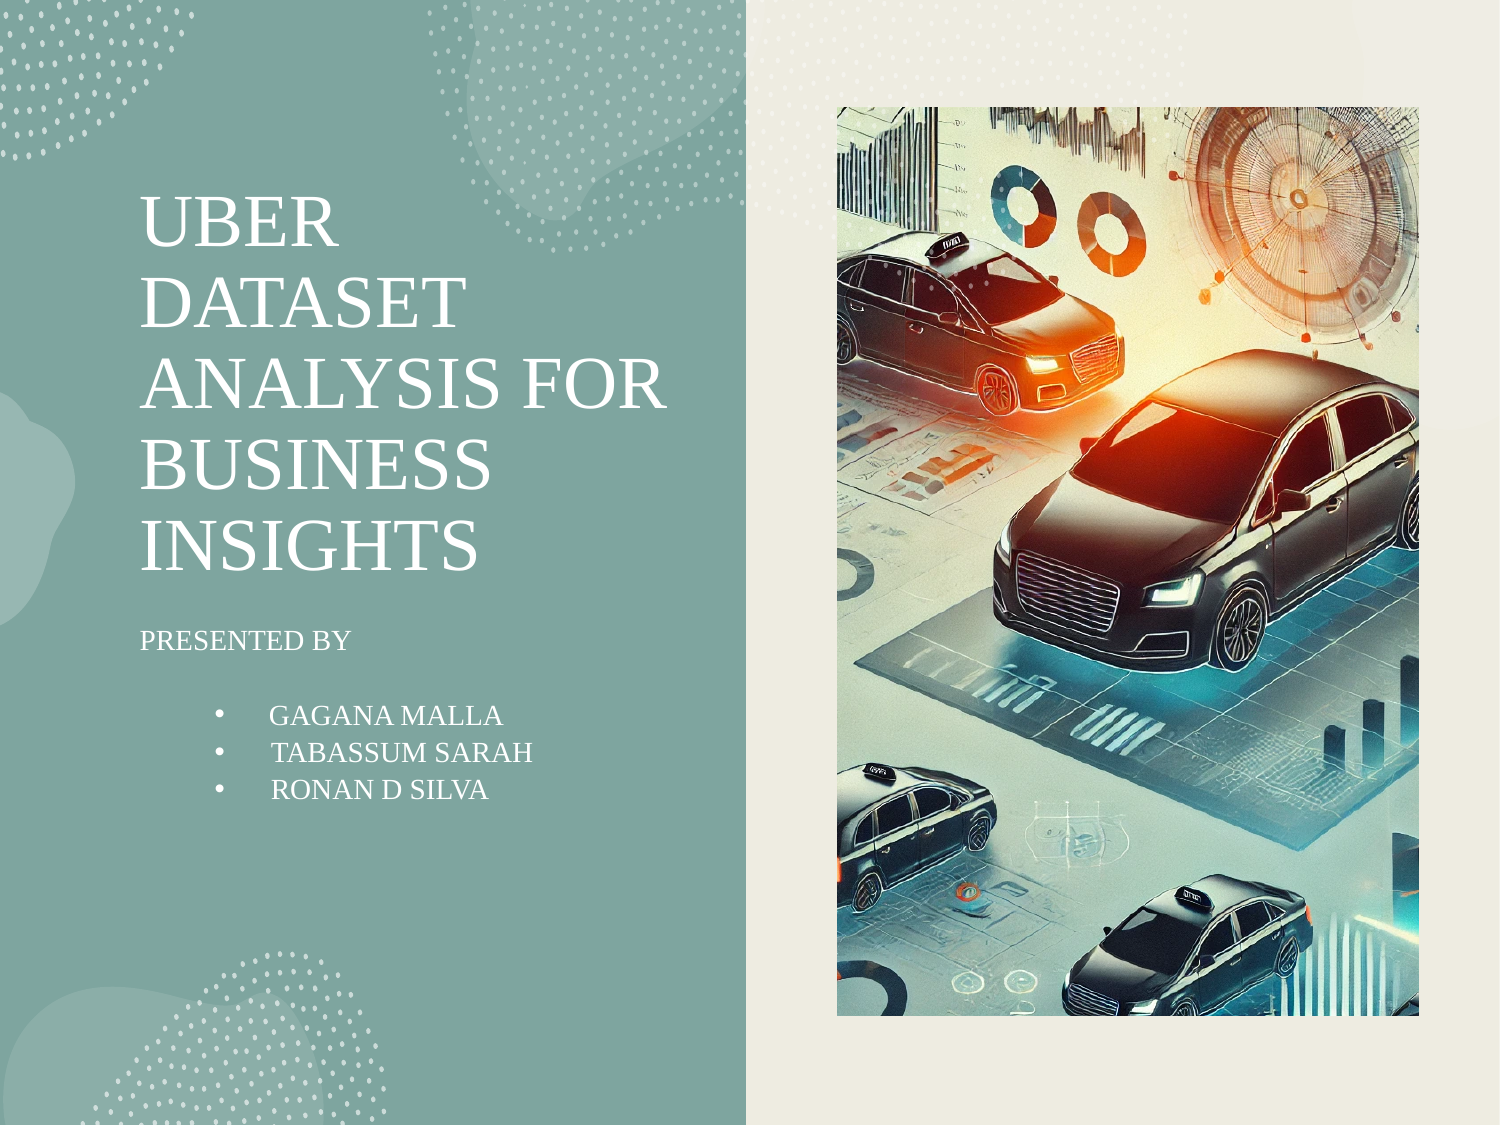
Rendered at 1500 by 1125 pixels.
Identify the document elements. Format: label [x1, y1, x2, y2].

text_box [0, 0, 1500, 1125]
